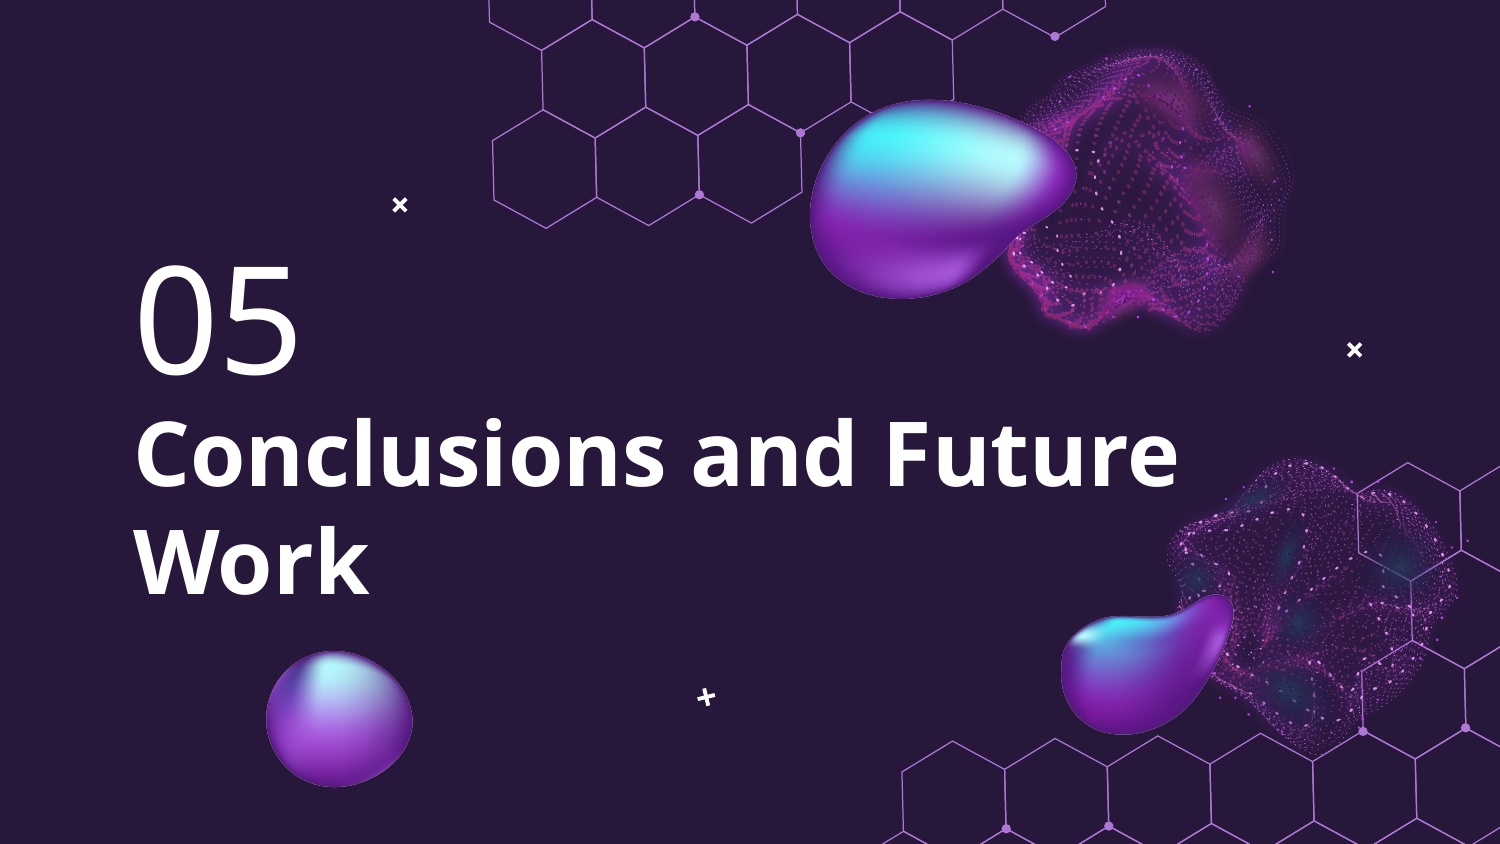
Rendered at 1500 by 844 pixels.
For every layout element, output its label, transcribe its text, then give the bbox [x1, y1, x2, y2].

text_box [1348, 343, 1362, 357]
picture [778, 41, 1306, 356]
picture [1057, 383, 1500, 803]
title Conclusions and Future Work [118, 410, 1310, 843]
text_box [699, 690, 713, 704]
title 05 [118, 245, 345, 384]
picture [245, 630, 433, 812]
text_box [393, 198, 407, 212]
